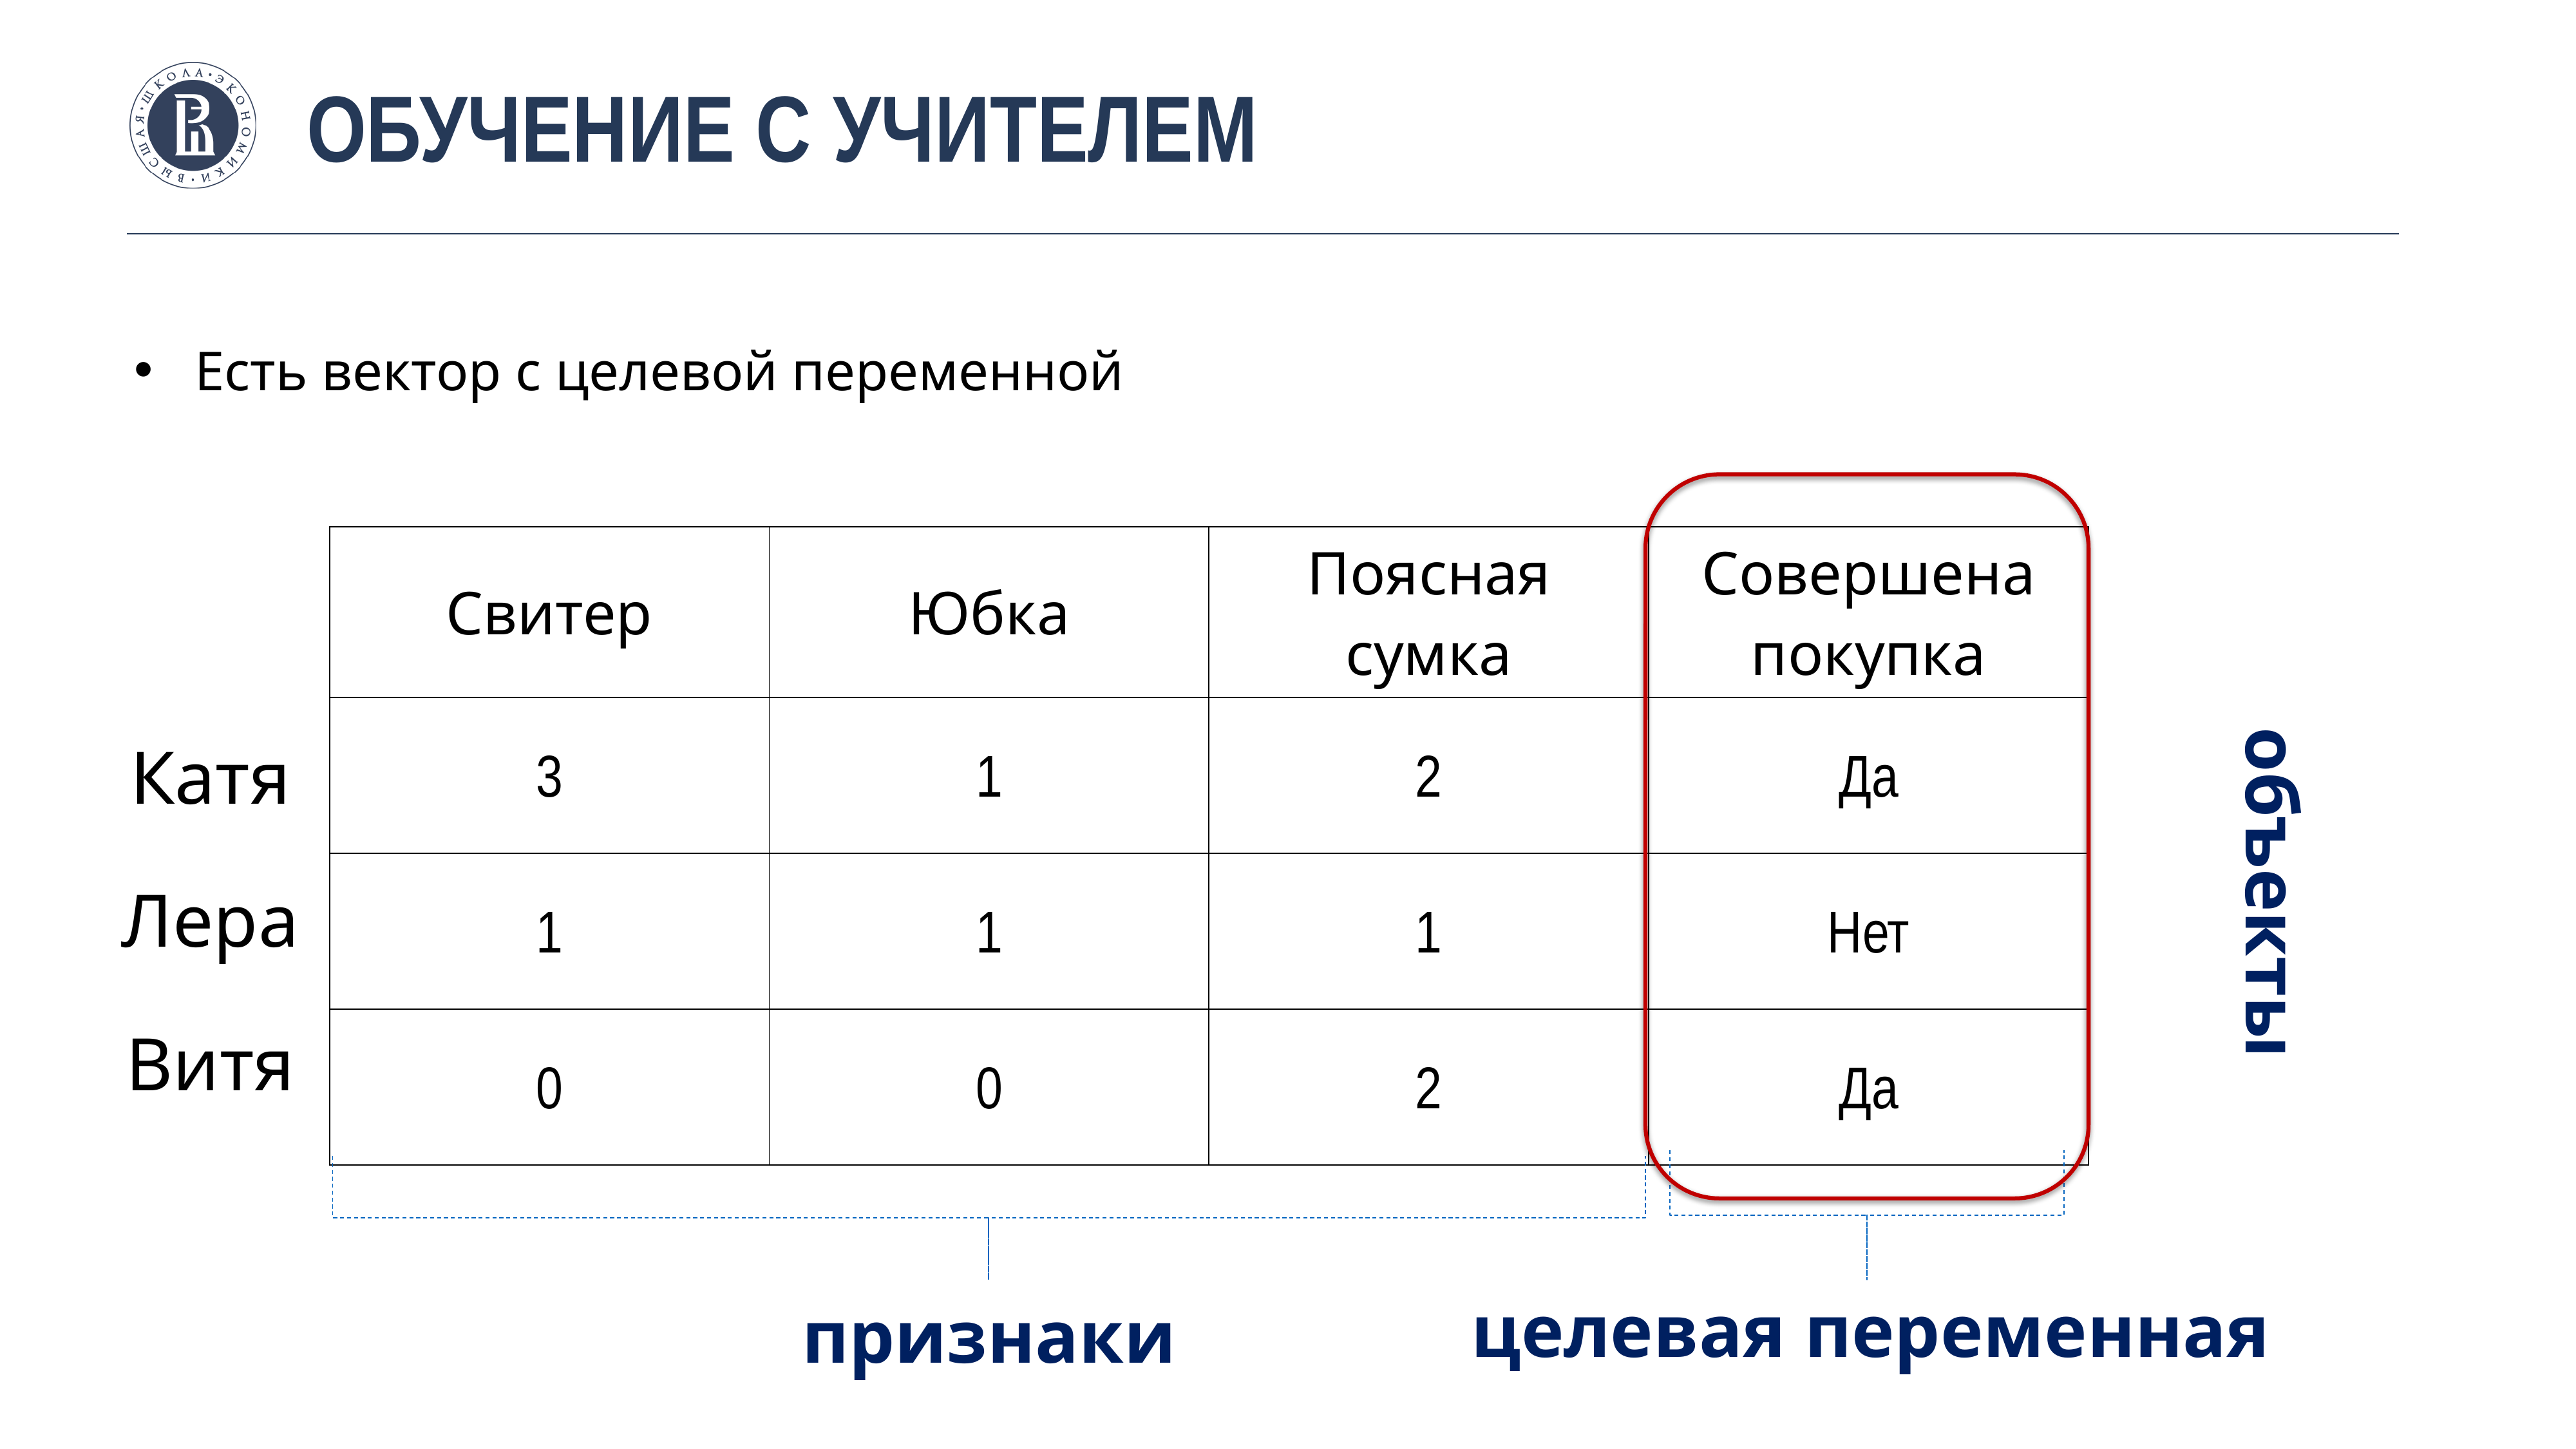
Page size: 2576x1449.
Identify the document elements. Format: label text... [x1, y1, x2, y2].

table_cell 0 [330, 1010, 769, 1164]
text_box [1645, 474, 2089, 1198]
text_box Витя [116, 1013, 305, 1110]
table_cell 2 [1209, 698, 1640, 853]
table_cell 2 [1209, 1010, 1646, 1156]
picture [129, 62, 256, 189]
table_cell 1 [770, 698, 1208, 853]
text_box [332, 1156, 1646, 1280]
text_box Есть вектор с целевой переменной [126, 279, 2399, 459]
text_box Лера [112, 870, 309, 967]
table_cell 3 [330, 698, 769, 853]
table_cell 1 [1209, 854, 1640, 1009]
text_box признаки [792, 1285, 1186, 1382]
text_box целевая переменная [1461, 1280, 2280, 1376]
text_box [1670, 1188, 2064, 1280]
table_cell 1 [770, 854, 1208, 1009]
text_box объекты [2226, 717, 2323, 1068]
text_box Катя [120, 726, 300, 823]
table_cell Да [2083, 1155, 2088, 1164]
table_cell 1 [330, 854, 769, 1009]
table_header Свитер [330, 527, 769, 697]
table_header Поясная сумка [1209, 527, 1644, 697]
table_cell 0 [770, 1010, 1208, 1156]
text_box обучение с учителем [299, 61, 2513, 190]
table_header Юбка [770, 527, 1208, 697]
